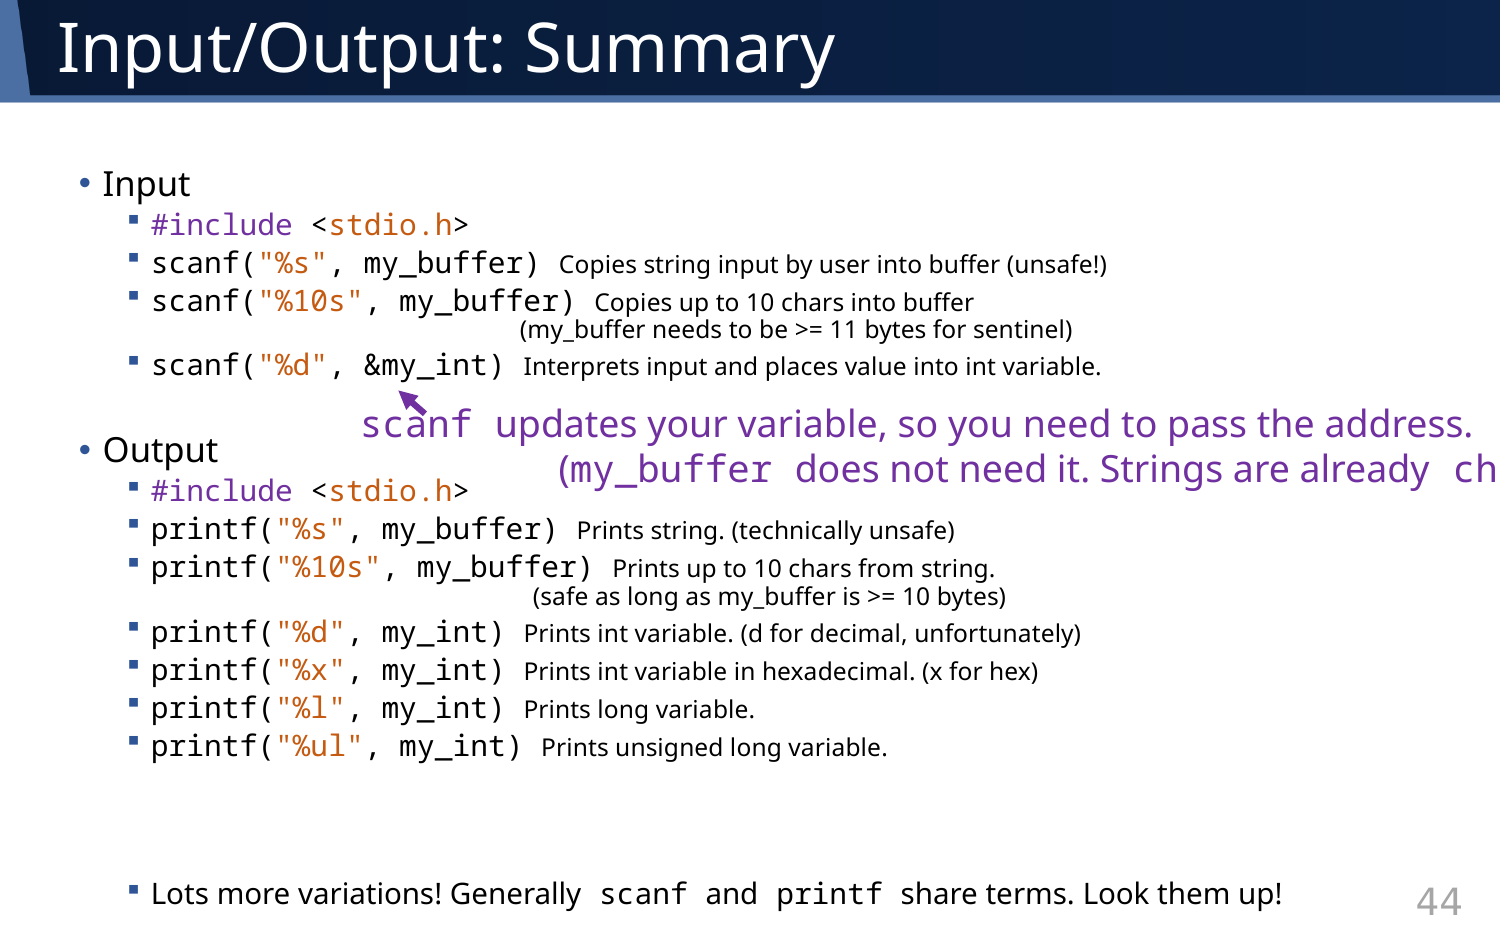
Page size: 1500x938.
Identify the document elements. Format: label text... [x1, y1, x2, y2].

title Input/Output: Summary [42, 3, 1500, 97]
picture [0, 0, 1500, 938]
slide_number 44 [1376, 875, 1478, 926]
list Input #include <stdio.h> scanf("%s", my_buffer) Copies string input by user into buffer (unsafe!) scanf("%10s", my_buffer) Copies up to 10 chars into buffer (my_buffer needs to be >= 11 bytes for sentinel) scanf("%d", &my_int) Interprets input and places value into int variable. Output #include <stdio.h> printf("%s", my_buffer) Prints string. (technically unsafe) printf("%10s", my_buffer) Prints up to 10 chars from string. (safe as long as my_buffer is >= 10 bytes) printf("%d", my_int) Prints int variable. (d for decimal, unfortunately) printf("%x", my_int) Prints int variable in hexadecimal. (x for hex) printf("%l", my_int) Prints long variable. printf("%ul", my_int) Prints unsigned long variable. Lots more variations! Generally scanf and printf share terms. Look them up! [63, 158, 1433, 926]
text_box scanf updates your variable, so you need to pass the address. (my_buffer does not need it. Strings are already char*) [345, 392, 1500, 498]
